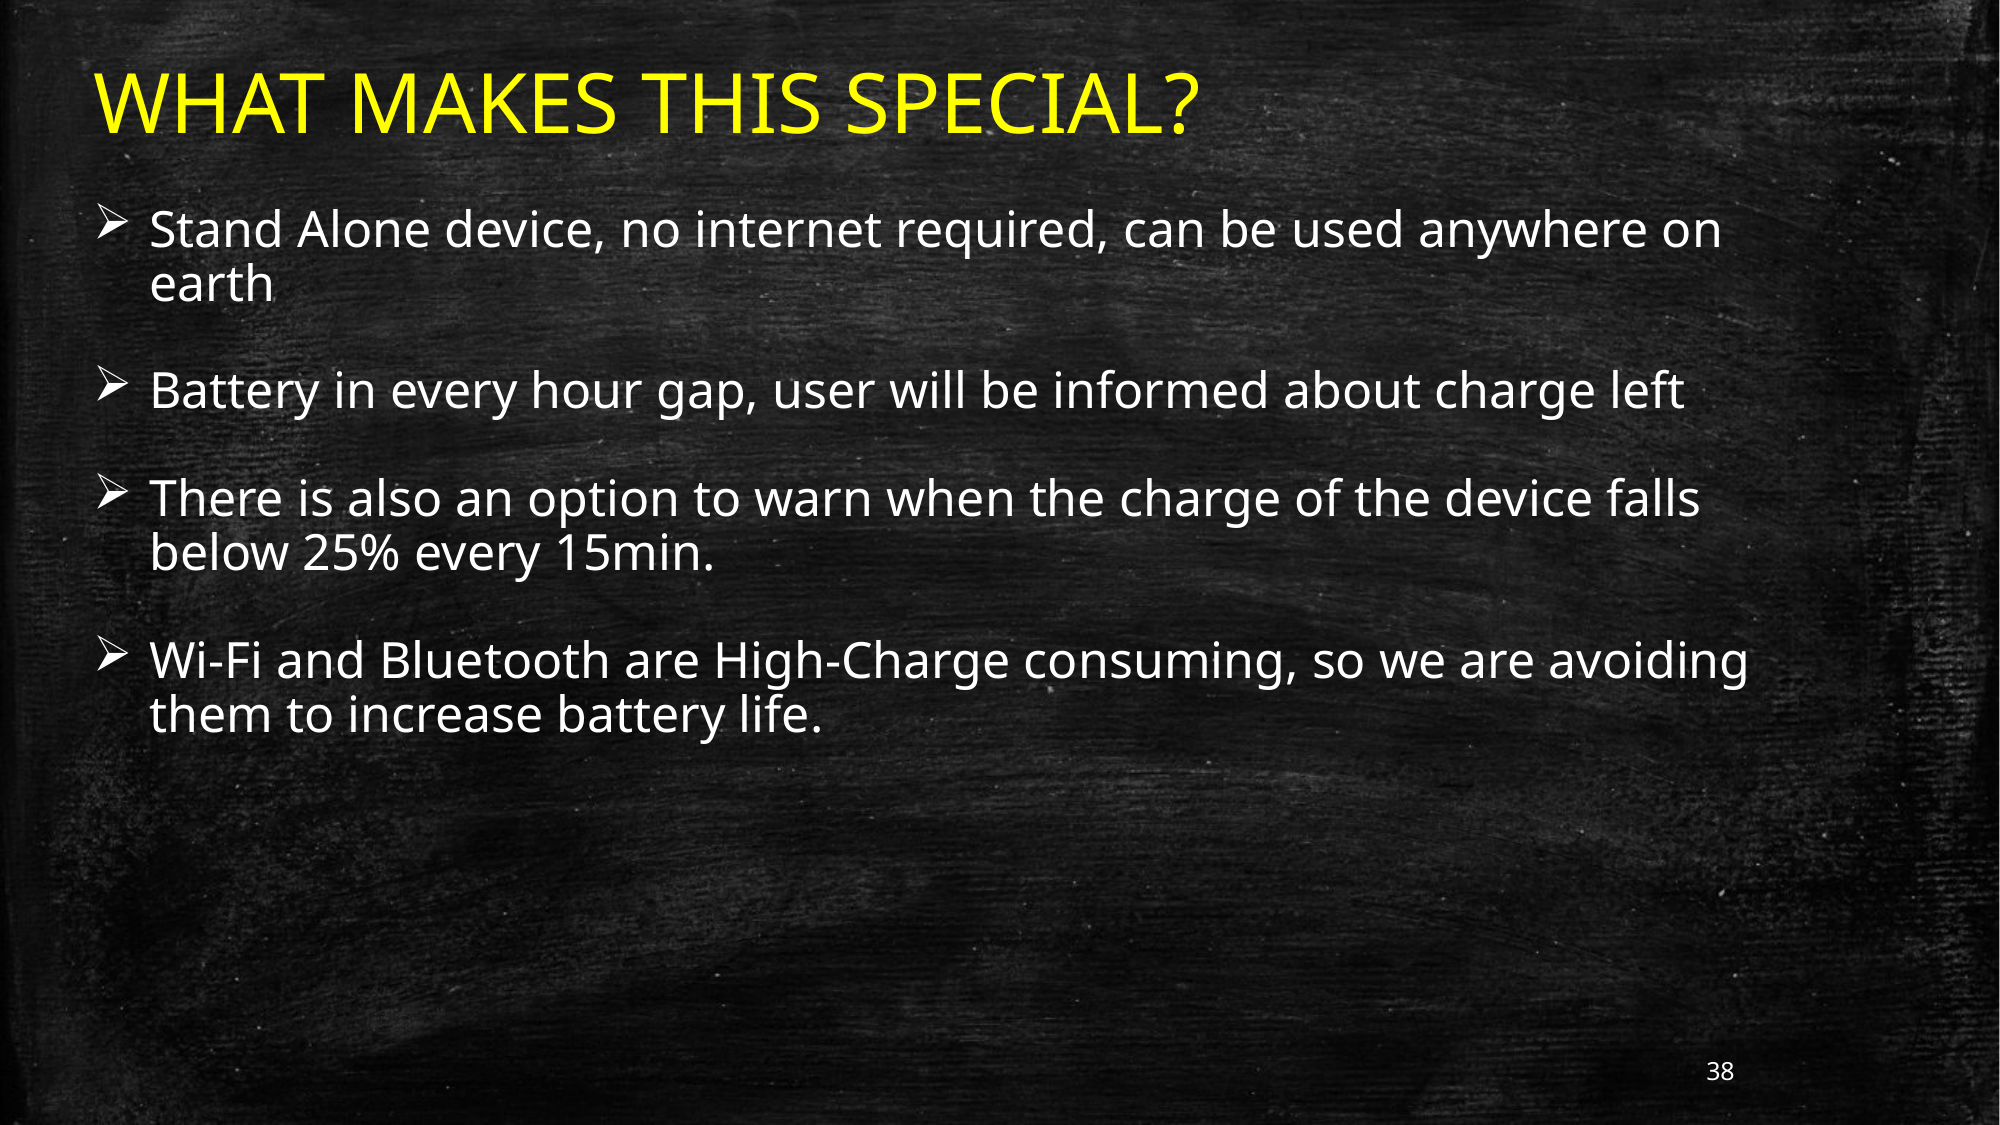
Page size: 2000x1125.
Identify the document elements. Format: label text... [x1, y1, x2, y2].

slide_number 38 [1562, 1050, 1750, 1096]
text_box Stand Alone device, no internet required, can be used anywhere on earth Battery in every hour gap, user will be informed about charge left There is also an option to warn when the charge of the device falls below 25% every 15min. Wi-Fi and Bluetooth are High-Charge consuming, so we are avoiding them to increase battery life. [78, 196, 1862, 751]
text_box WHAT MAKES THIS SPECIAL? [78, 54, 1862, 160]
